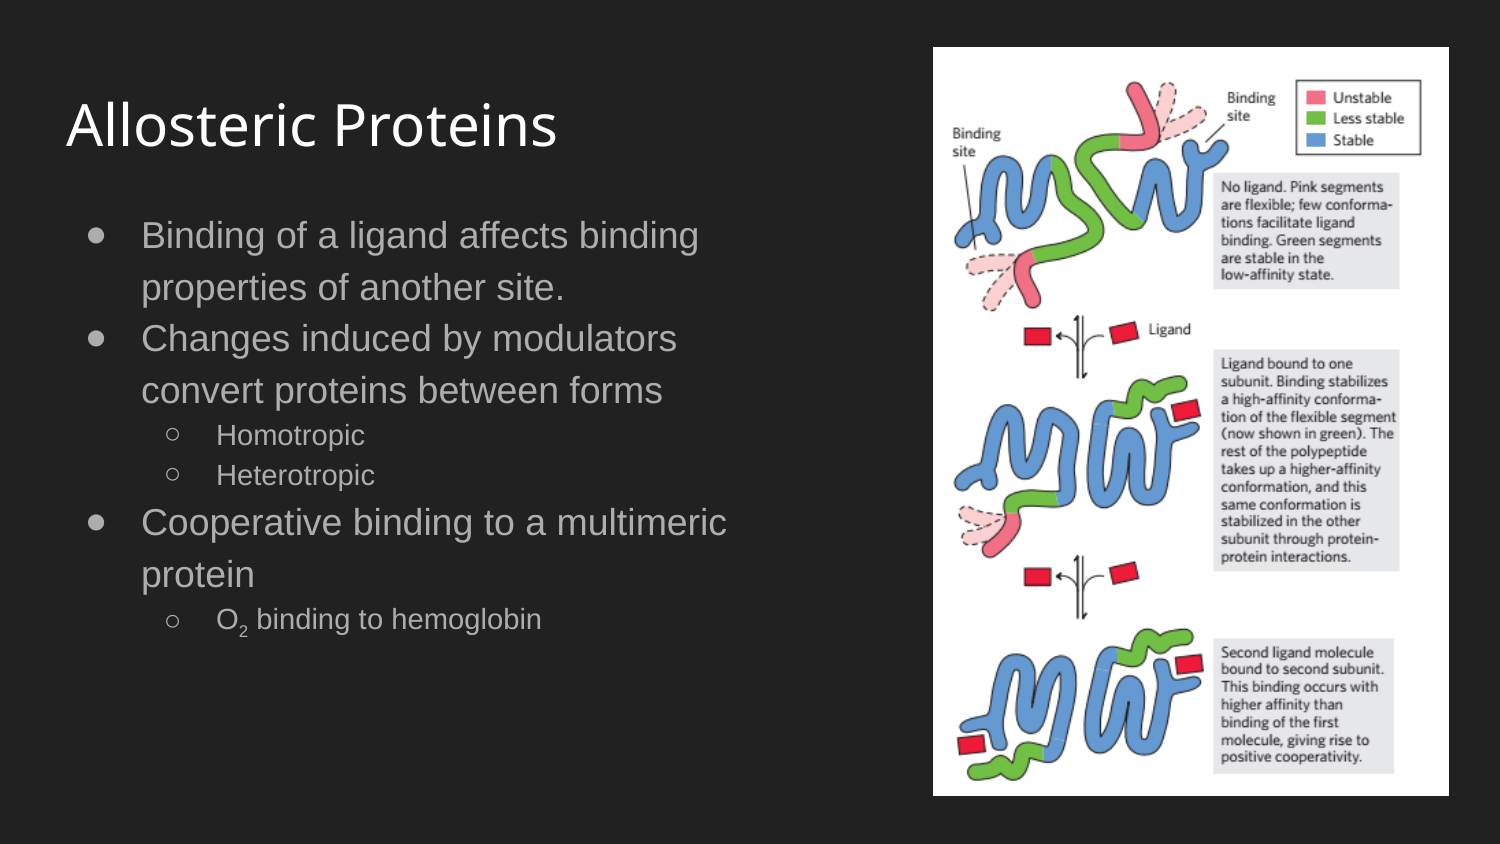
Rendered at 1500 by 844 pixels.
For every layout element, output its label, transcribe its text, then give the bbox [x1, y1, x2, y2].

list Binding of a ligand affects binding properties of another site. Changes induced by modulators convert proteins between forms Homotropic Heterotropic Cooperative binding to a multimeric protein O2 binding to hemoglobin [51, 189, 750, 750]
picture [932, 47, 1450, 797]
title Allosteric Proteins [51, 72, 927, 167]
